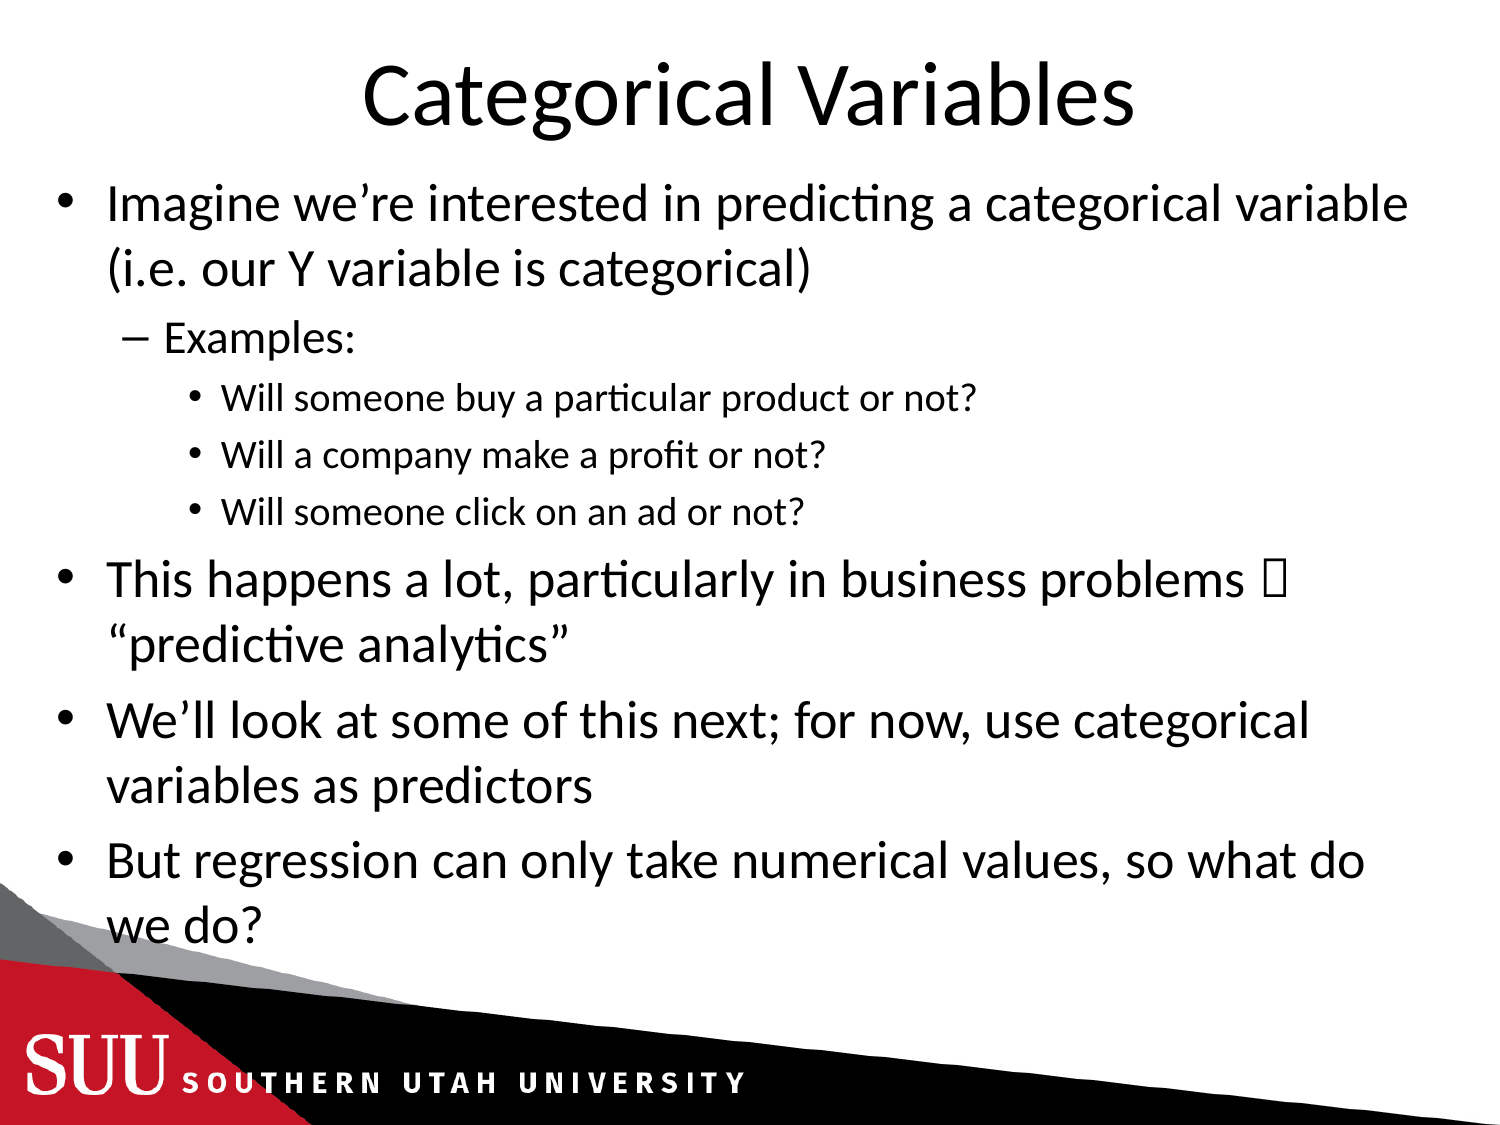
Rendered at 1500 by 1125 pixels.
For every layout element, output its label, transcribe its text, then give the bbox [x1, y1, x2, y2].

title Categorical Variables [75, 0, 1425, 159]
picture [0, 0, 1500, 1125]
list Imagine we’re interested in predicting a categorical variable (i.e. our Y variable is categorical) Examples: Will someone buy a particular product or not? Will a company make a profit or not? Will someone click on an ad or not? This happens a lot, particularly in business problems  “predictive analytics” We’ll look at some of this next; for now, use categorical variables as predictors But regression can only take numerical values, so what do we do? [41, 159, 1425, 967]
